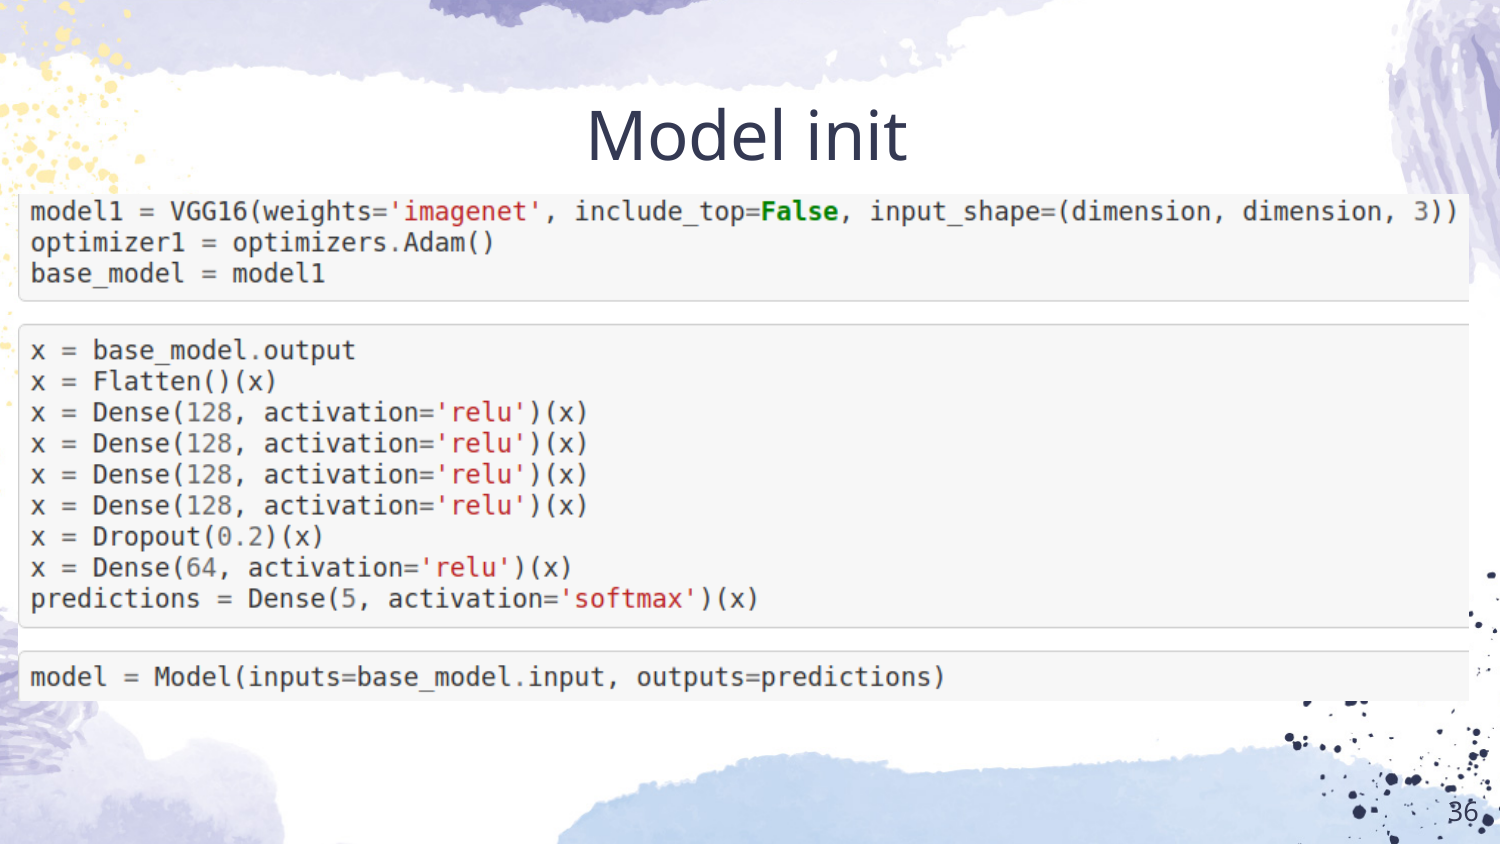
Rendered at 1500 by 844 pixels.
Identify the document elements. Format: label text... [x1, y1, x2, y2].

text_box <number> [1403, 779, 1494, 844]
picture [0, 0, 1500, 844]
text_box Model init [25, 42, 1468, 194]
